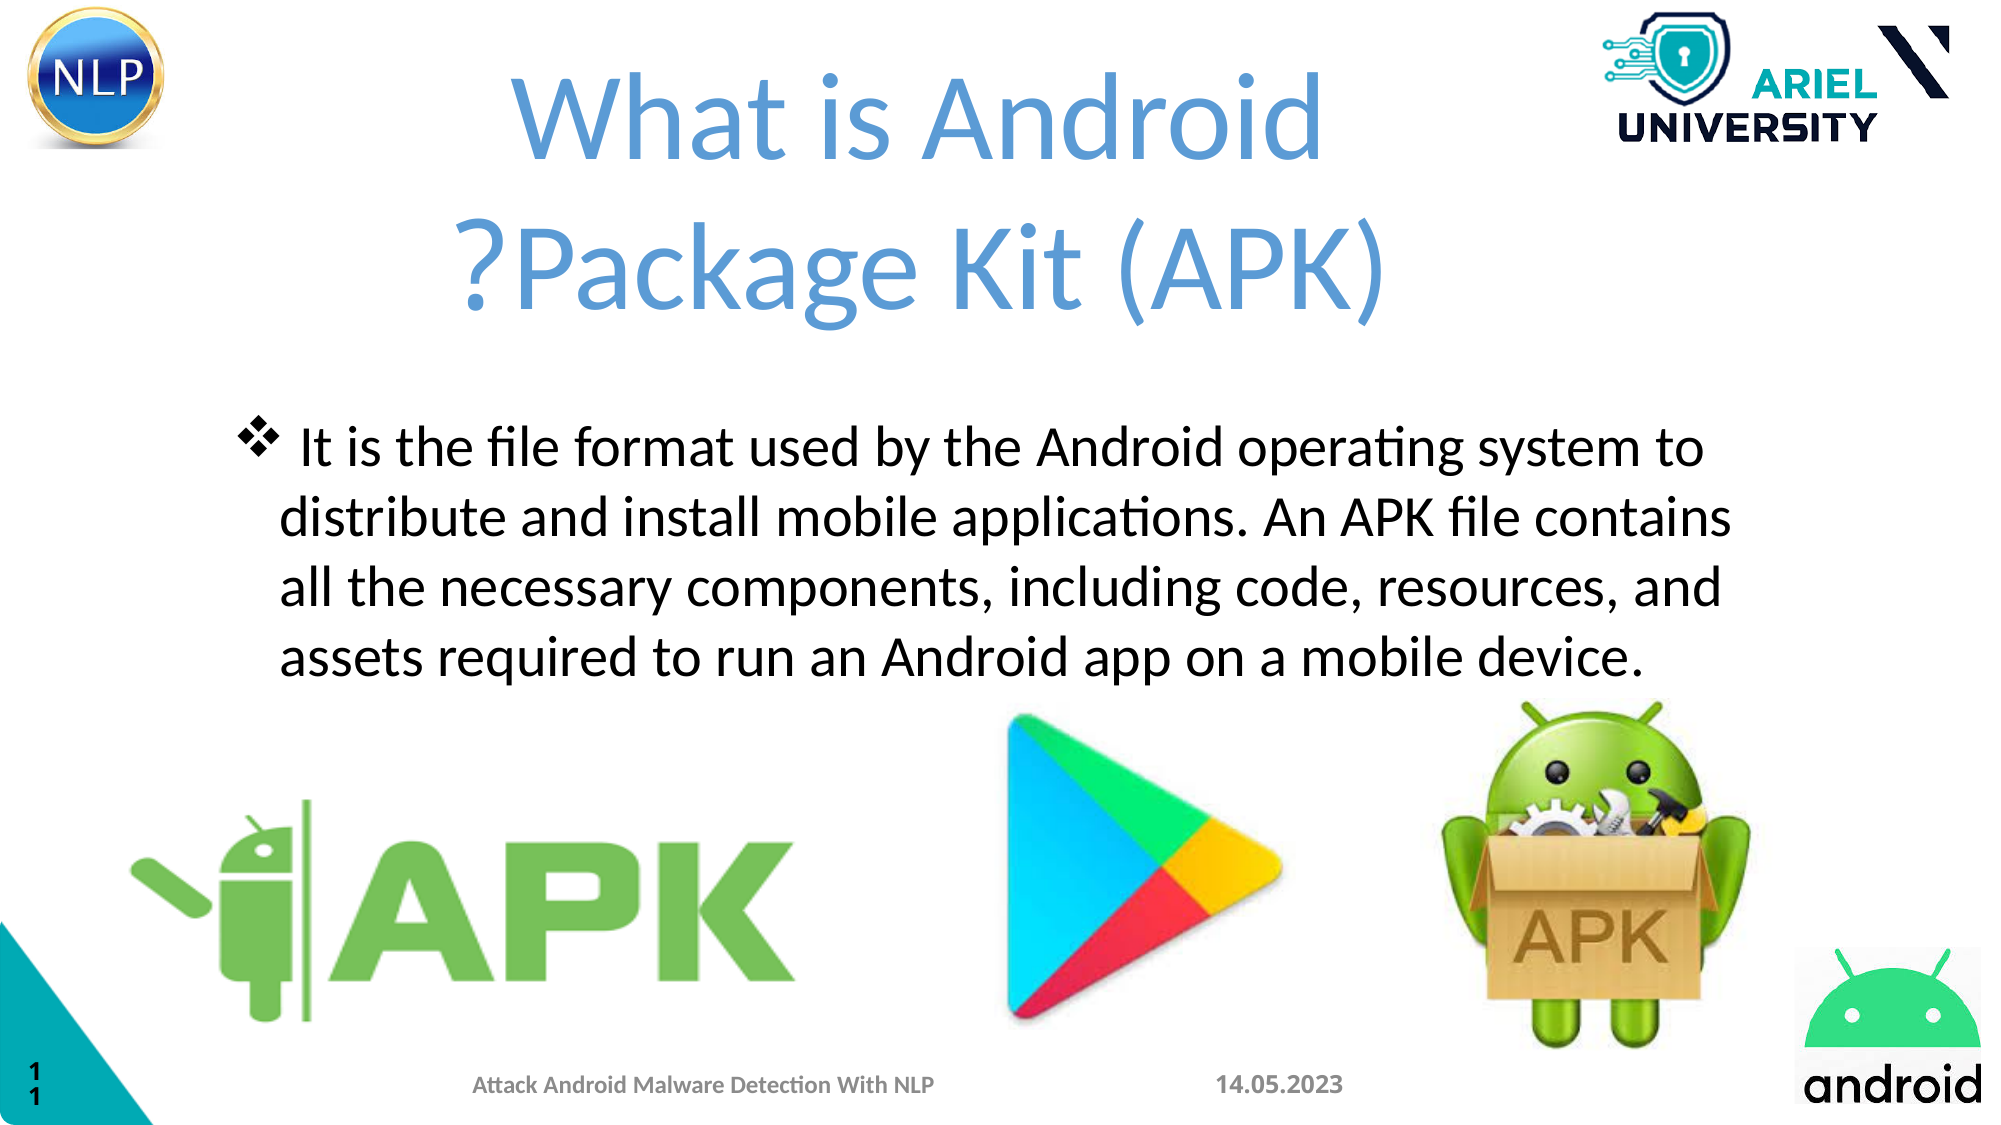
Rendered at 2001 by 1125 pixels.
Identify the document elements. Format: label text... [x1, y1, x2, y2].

picture [1794, 947, 1981, 1104]
picture [1420, 698, 1773, 1051]
picture [1597, 11, 1954, 150]
text_box What is Android Package Kit (APK)? [291, 26, 1548, 342]
footer Attack Android Malware Detection With NLP [366, 1053, 908, 1114]
text_box It is the file format used by the Android operating system to distribute and install mobile applications. An APK file contains all the necessary components, including code, resources, and assets required to run an Android app on a mobile device. [217, 400, 1812, 696]
picture [0, 758, 812, 1125]
picture [957, 691, 1310, 1044]
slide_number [908, 1053, 1359, 1114]
picture [19, 0, 172, 150]
